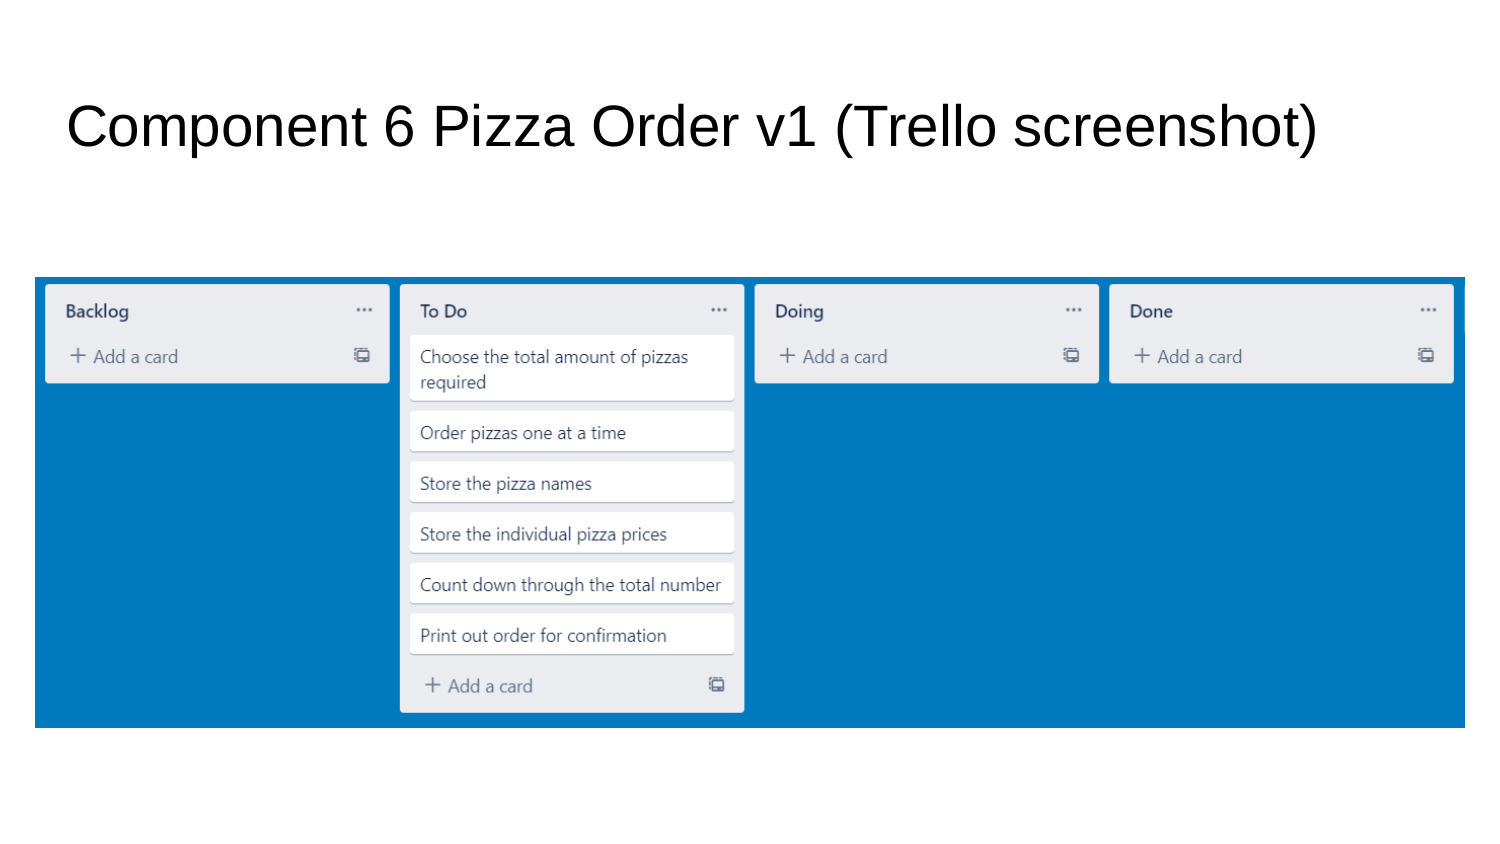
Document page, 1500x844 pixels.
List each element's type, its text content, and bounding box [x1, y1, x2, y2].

title Component 6 Pizza Order v1 (Trello screenshot) [51, 72, 1449, 167]
picture [35, 276, 1465, 729]
